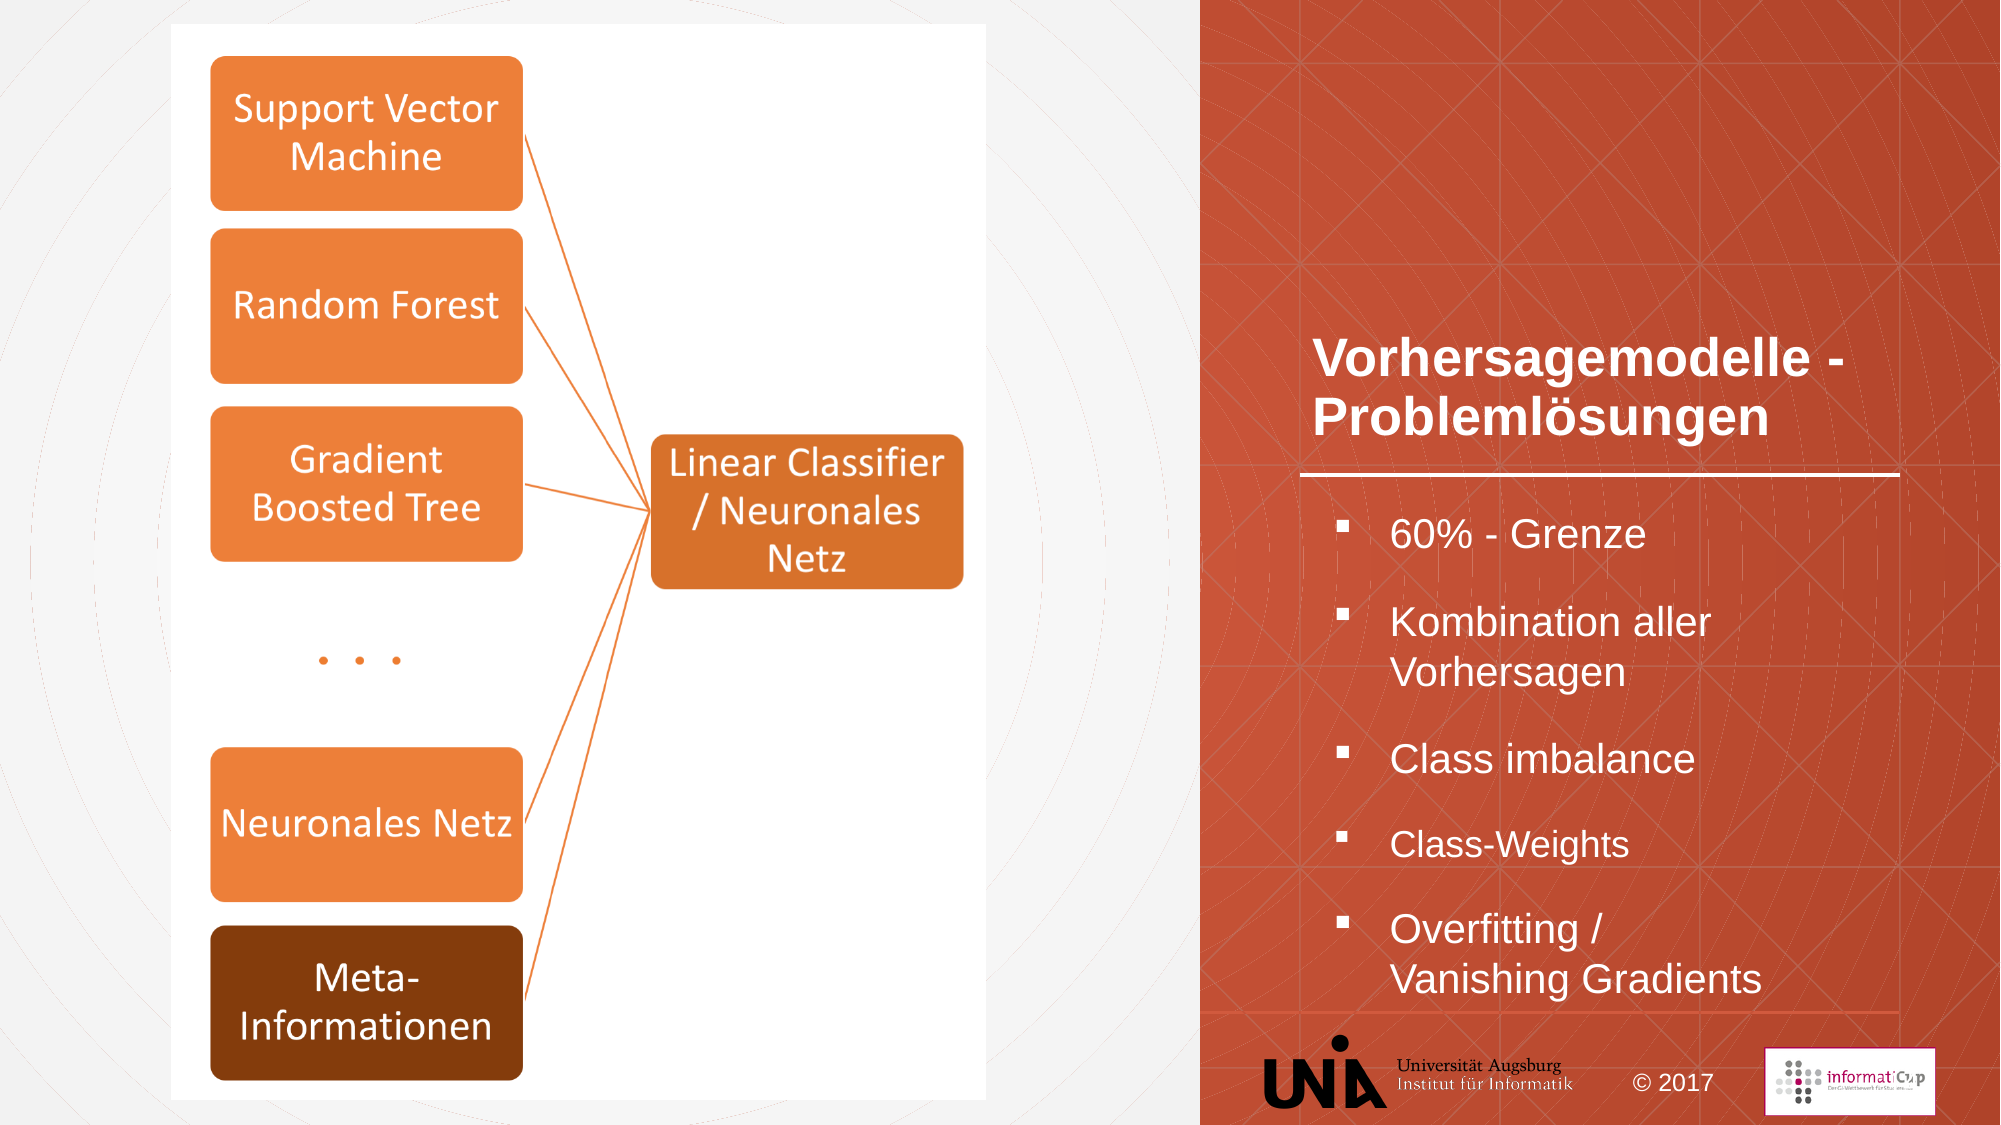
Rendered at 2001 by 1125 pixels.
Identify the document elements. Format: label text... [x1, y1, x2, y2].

list 60% - Grenze Kombination aller Vorhersagen Class imbalance Class-Weights Overfitting / Vanishing Gradients [1297, 491, 1898, 971]
picture [1235, 1020, 1626, 1117]
picture [1764, 1047, 1871, 1116]
slide_number 14 [1871, 1038, 1992, 1125]
picture [171, 24, 986, 1101]
title Vorhersagemodelle - Problemlösungen [1297, 94, 1898, 455]
